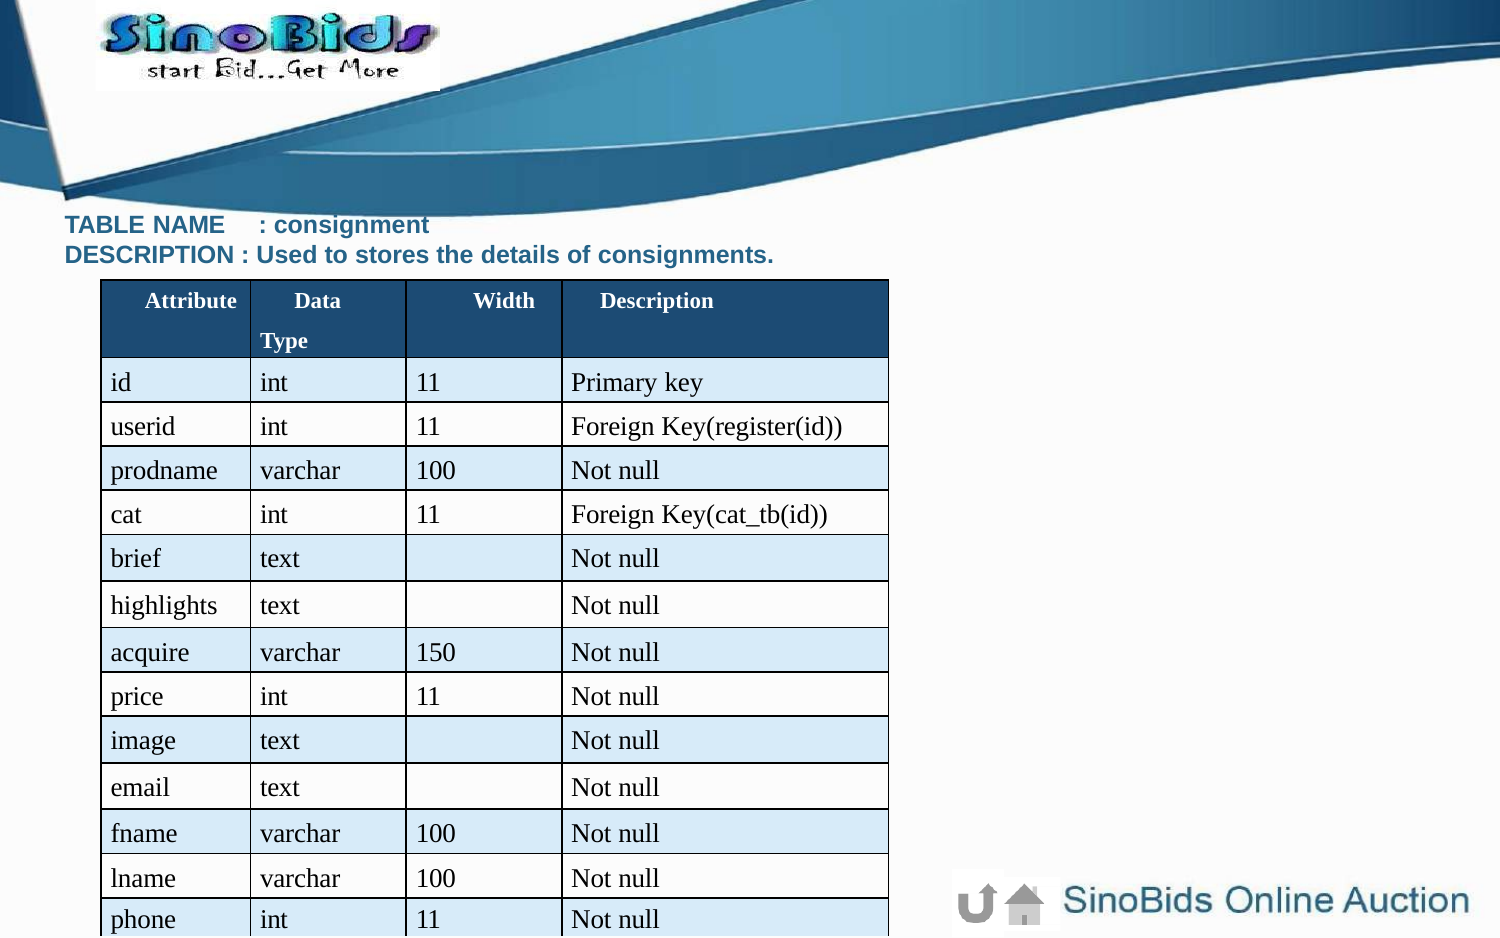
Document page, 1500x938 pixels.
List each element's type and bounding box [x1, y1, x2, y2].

text_box [951, 868, 1061, 938]
text_box [0, 0, 1500, 938]
